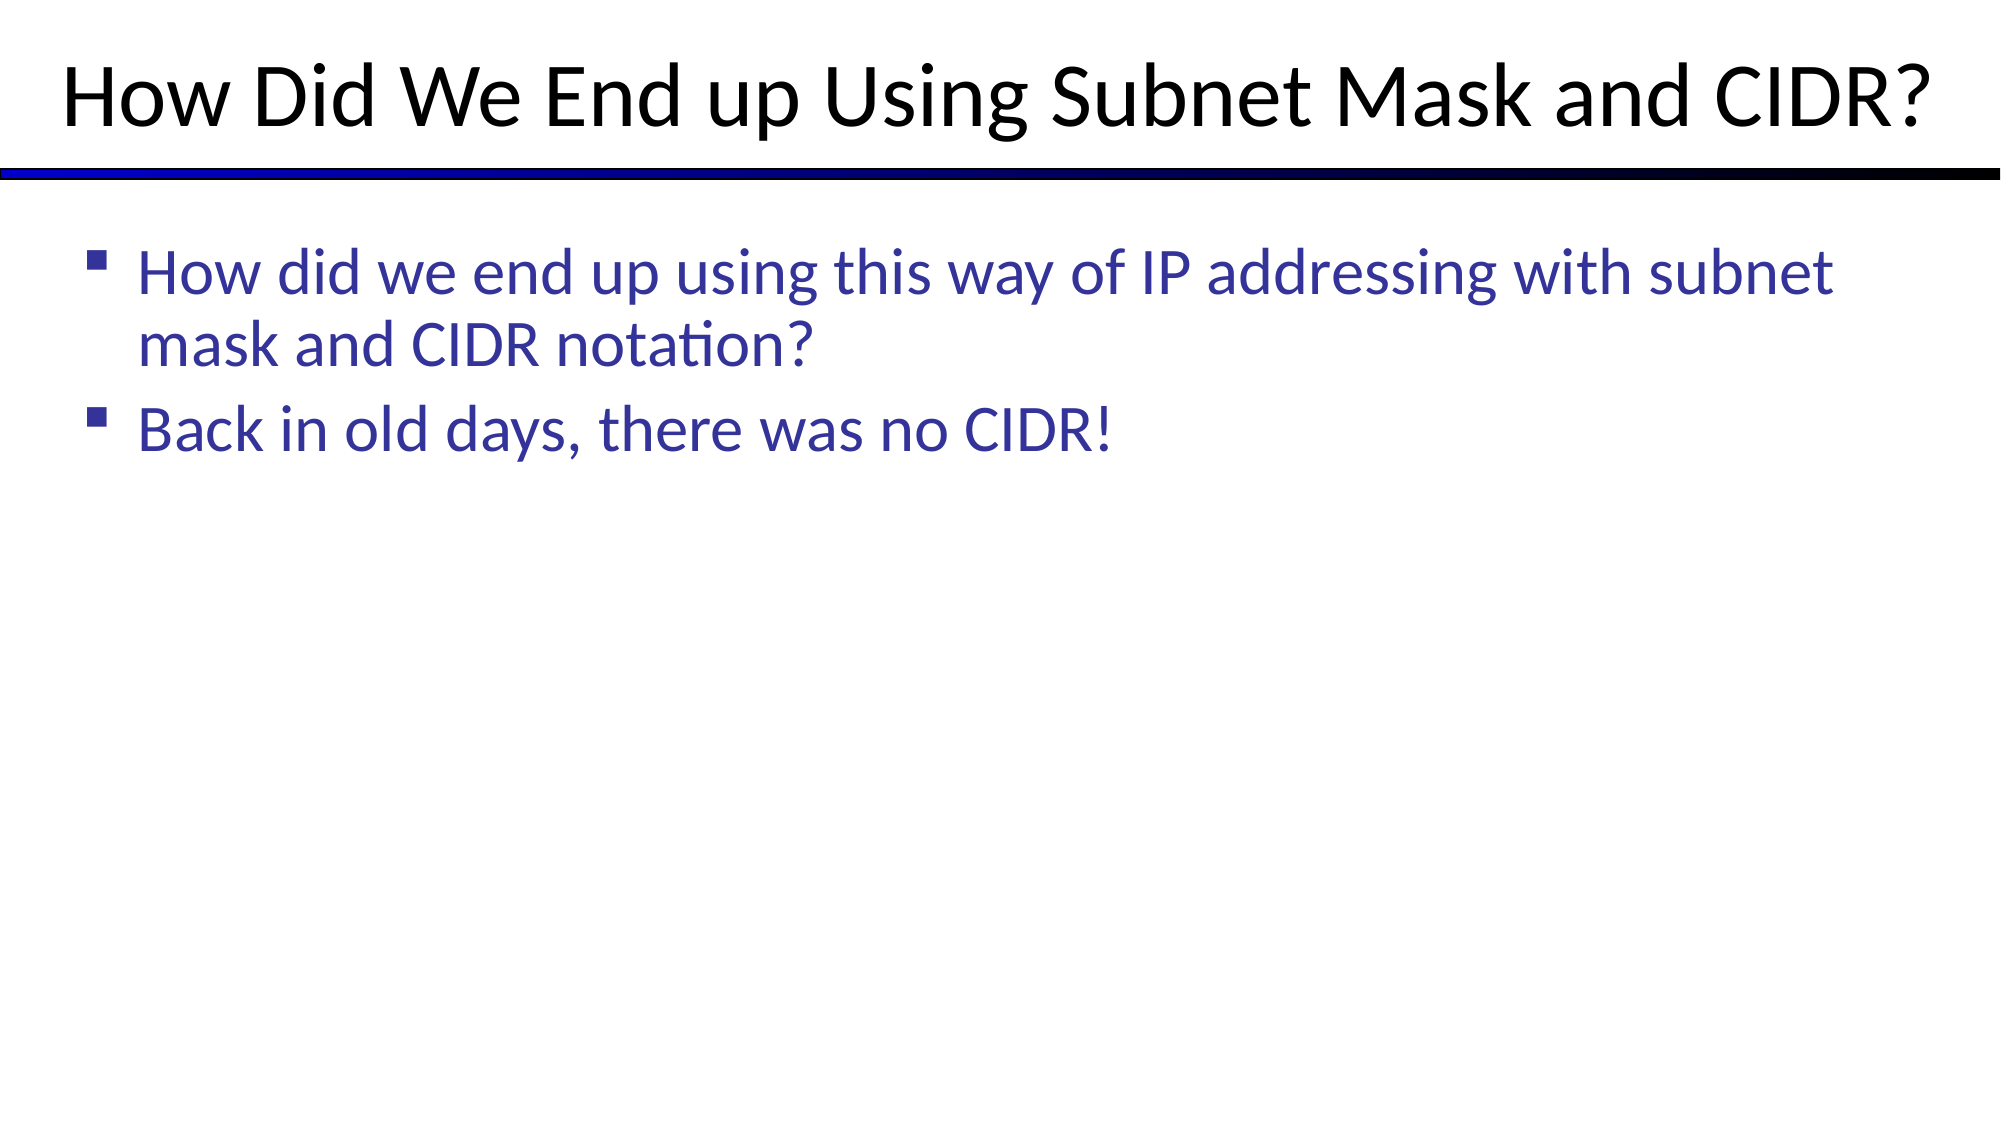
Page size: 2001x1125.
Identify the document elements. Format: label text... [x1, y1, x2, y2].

title How Did We End up Using Subnet Mask and CIDR? [0, 0, 2000, 184]
list How did we end up using this way of IP addressing with subnet mask and CIDR notation? Back in old days, there was no CIDR! [66, 228, 1963, 401]
